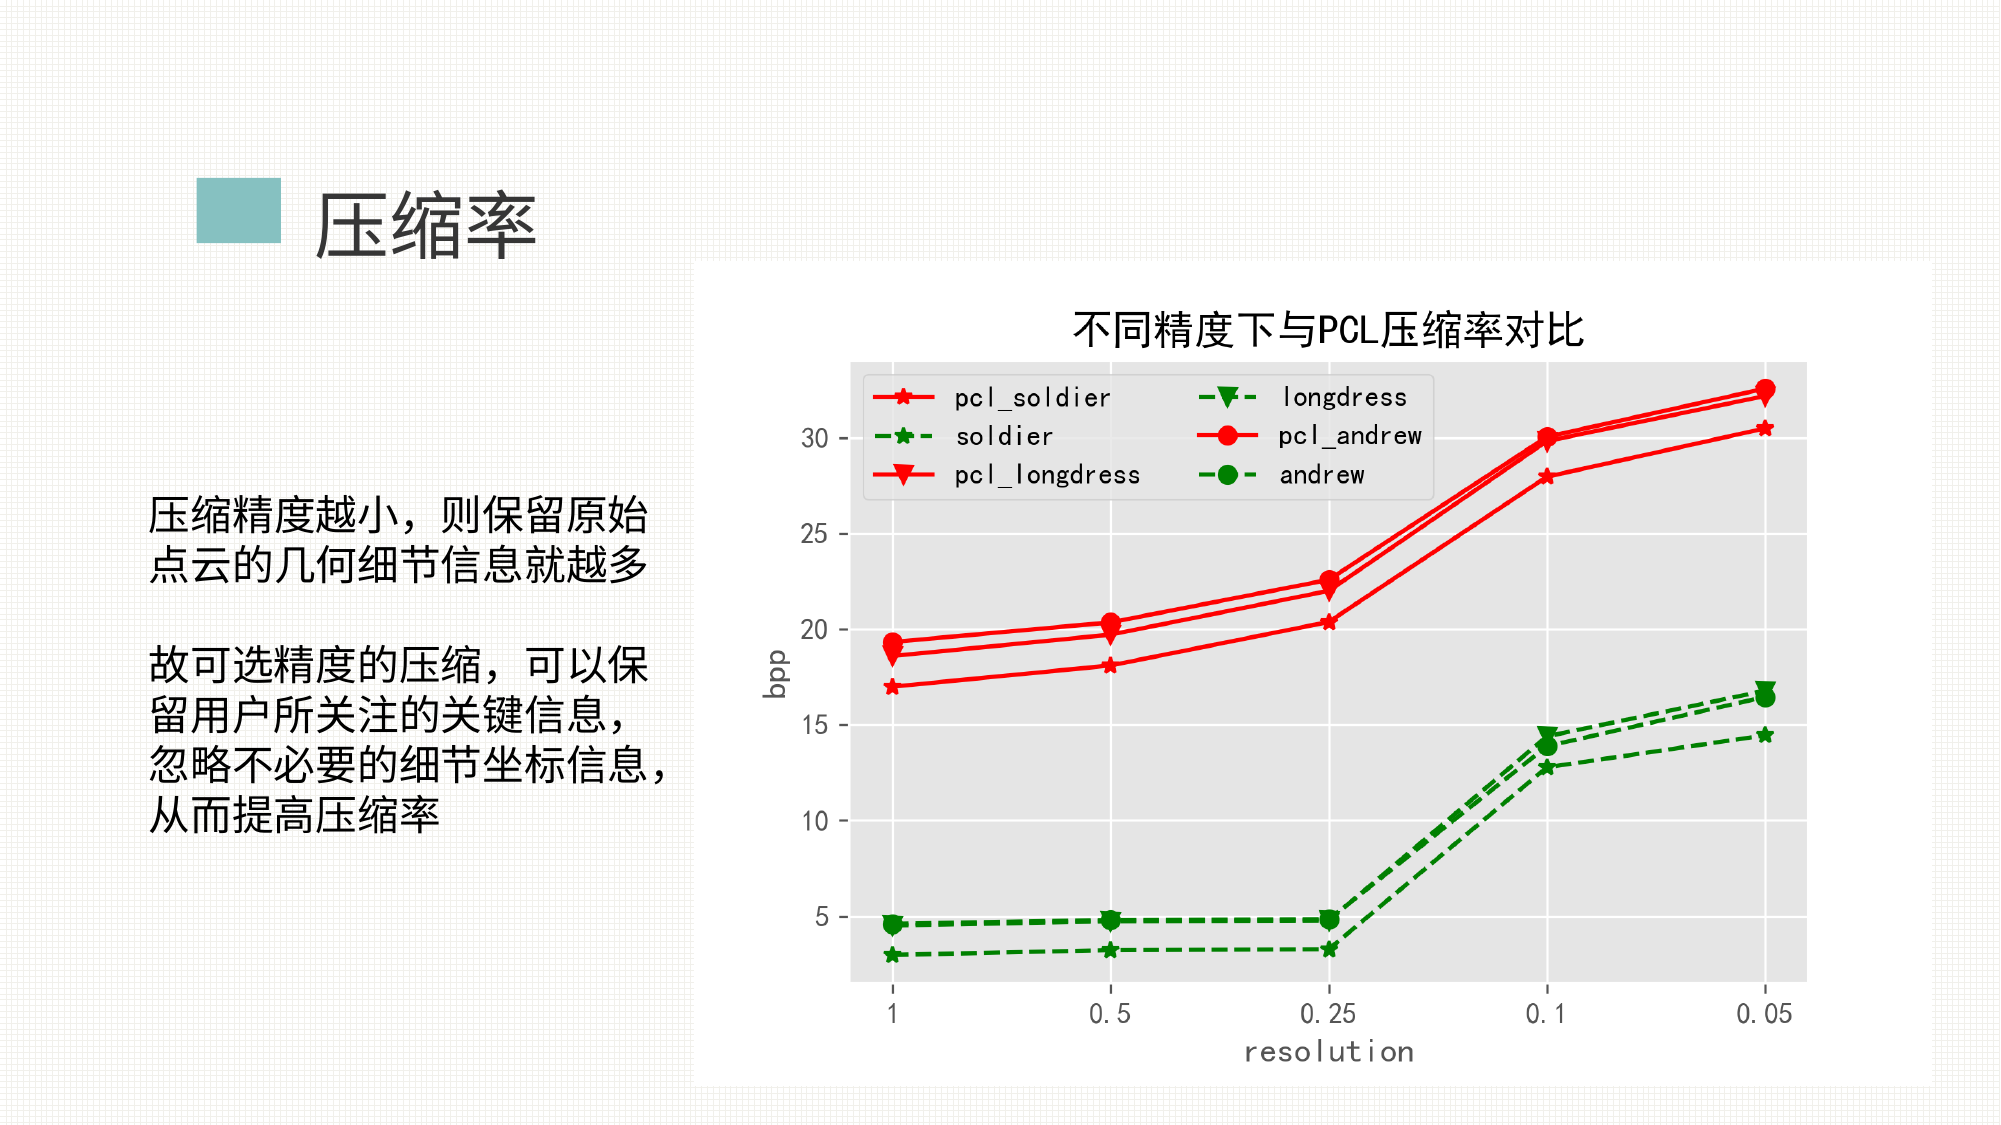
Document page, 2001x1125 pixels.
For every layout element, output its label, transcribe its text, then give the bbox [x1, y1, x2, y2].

picture [694, 261, 1932, 1086]
text_box 压缩精度越小，则保留原始点云的几何细节信息就越多 故可选精度的压缩，可以保留用户所关注的关键信息，忽略不必要的细节坐标信息，从而提高压缩率 [133, 431, 694, 847]
text_box 压缩率 [299, 125, 1476, 276]
text_box [196, 177, 282, 244]
